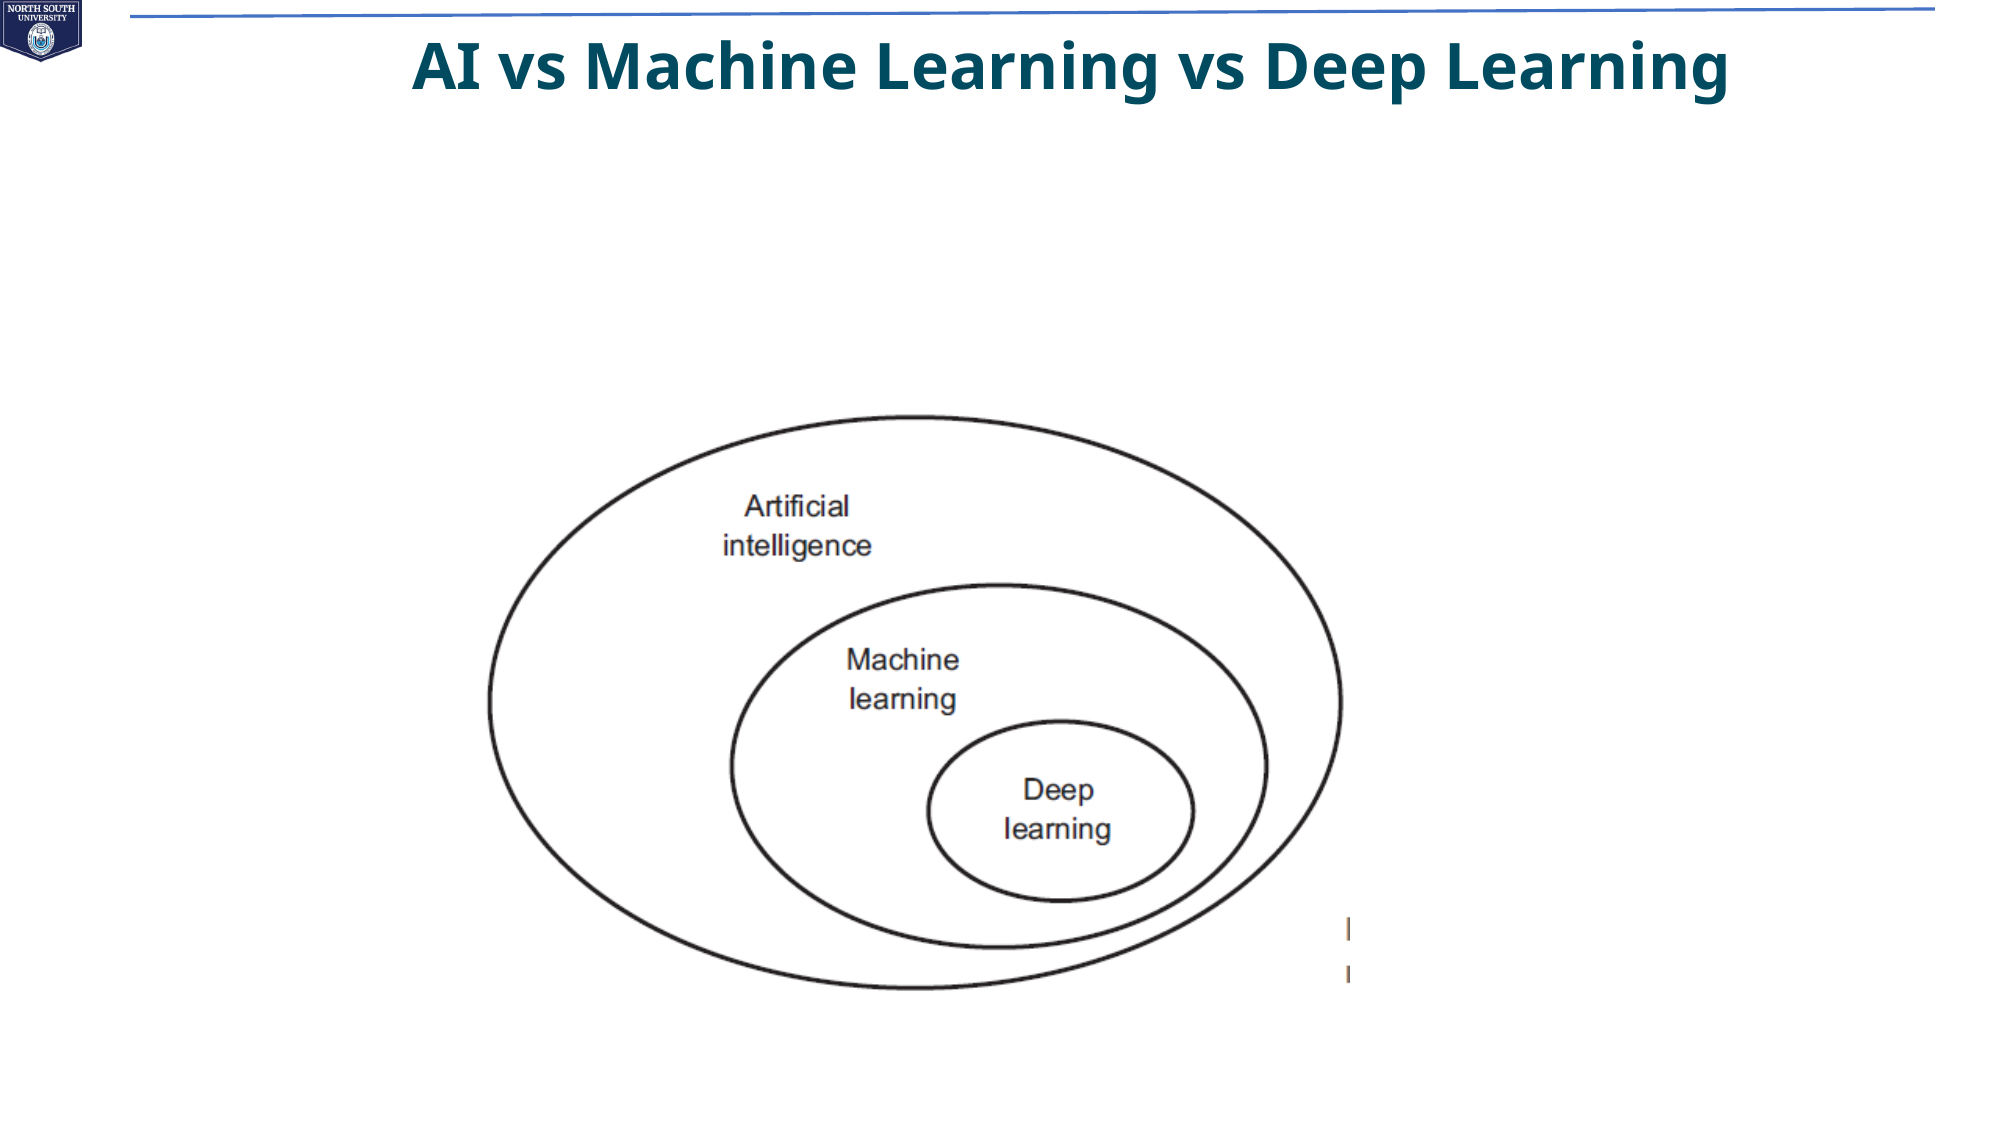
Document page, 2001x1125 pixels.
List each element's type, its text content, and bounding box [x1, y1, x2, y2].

picture [446, 393, 1350, 1038]
picture [0, 0, 82, 65]
title AI vs Machine Learning vs Deep Learning [209, 25, 1935, 112]
